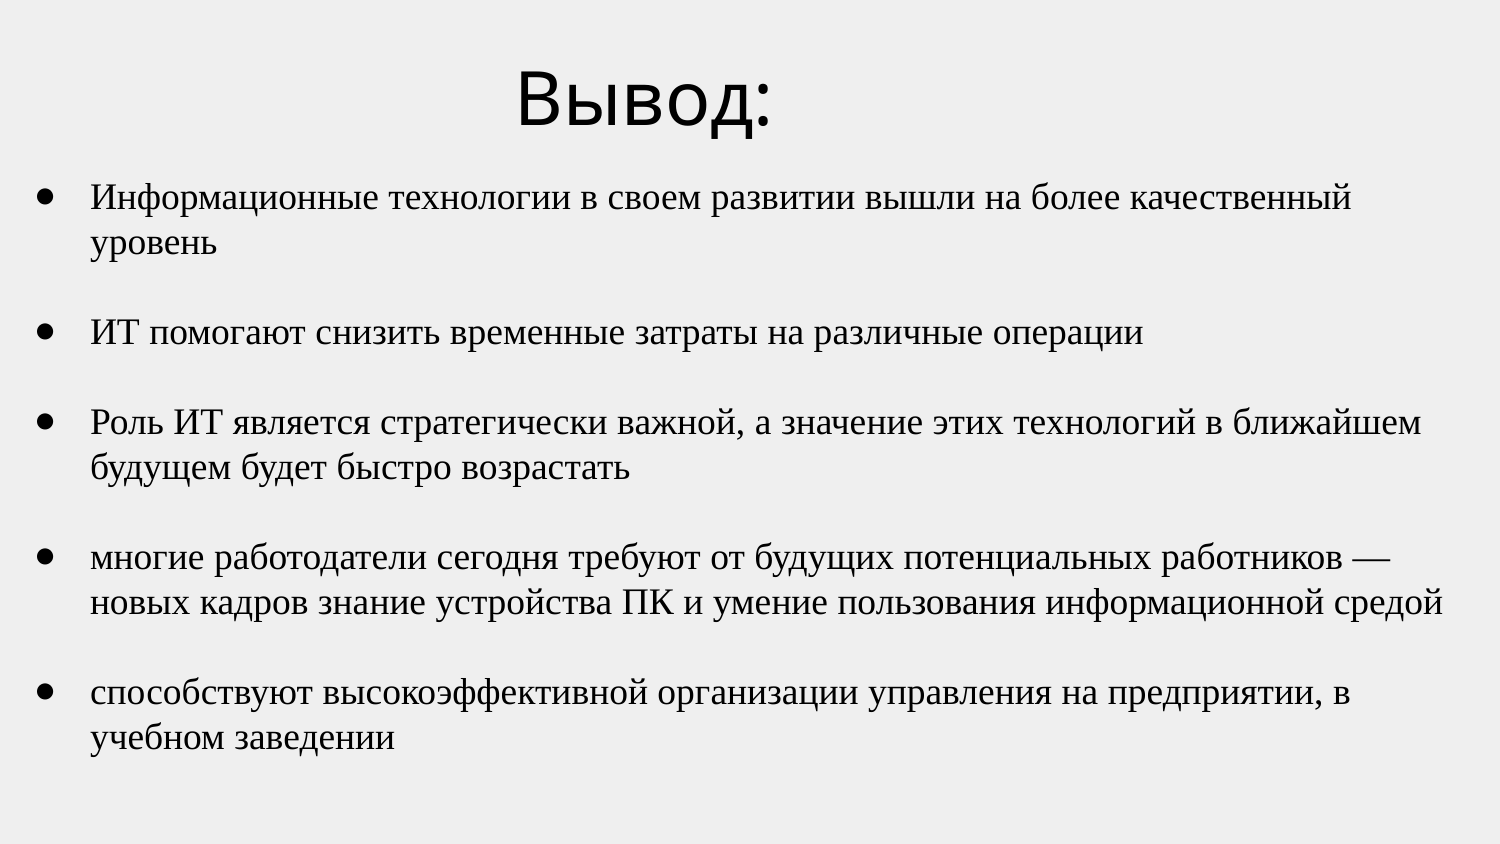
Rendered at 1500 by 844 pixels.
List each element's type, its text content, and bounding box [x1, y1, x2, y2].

text_box Информационные технологии в своем развитии вышли на более качественный уровень ИТ помогают снизить временные затраты на различные операции Роль ИТ является стратегически важной, а значение этих технологий в ближайшем будущем будет быстро возрастать многие работодатели сегодня требуют от будущих потенциальных работников — новых кадров знание устройства ПК и умение пользования информационной средой способствуют высокоэффективной организации управления на предприятии, в учебном заведении [0, 157, 1487, 801]
text_box Вывод: [499, 35, 1260, 158]
